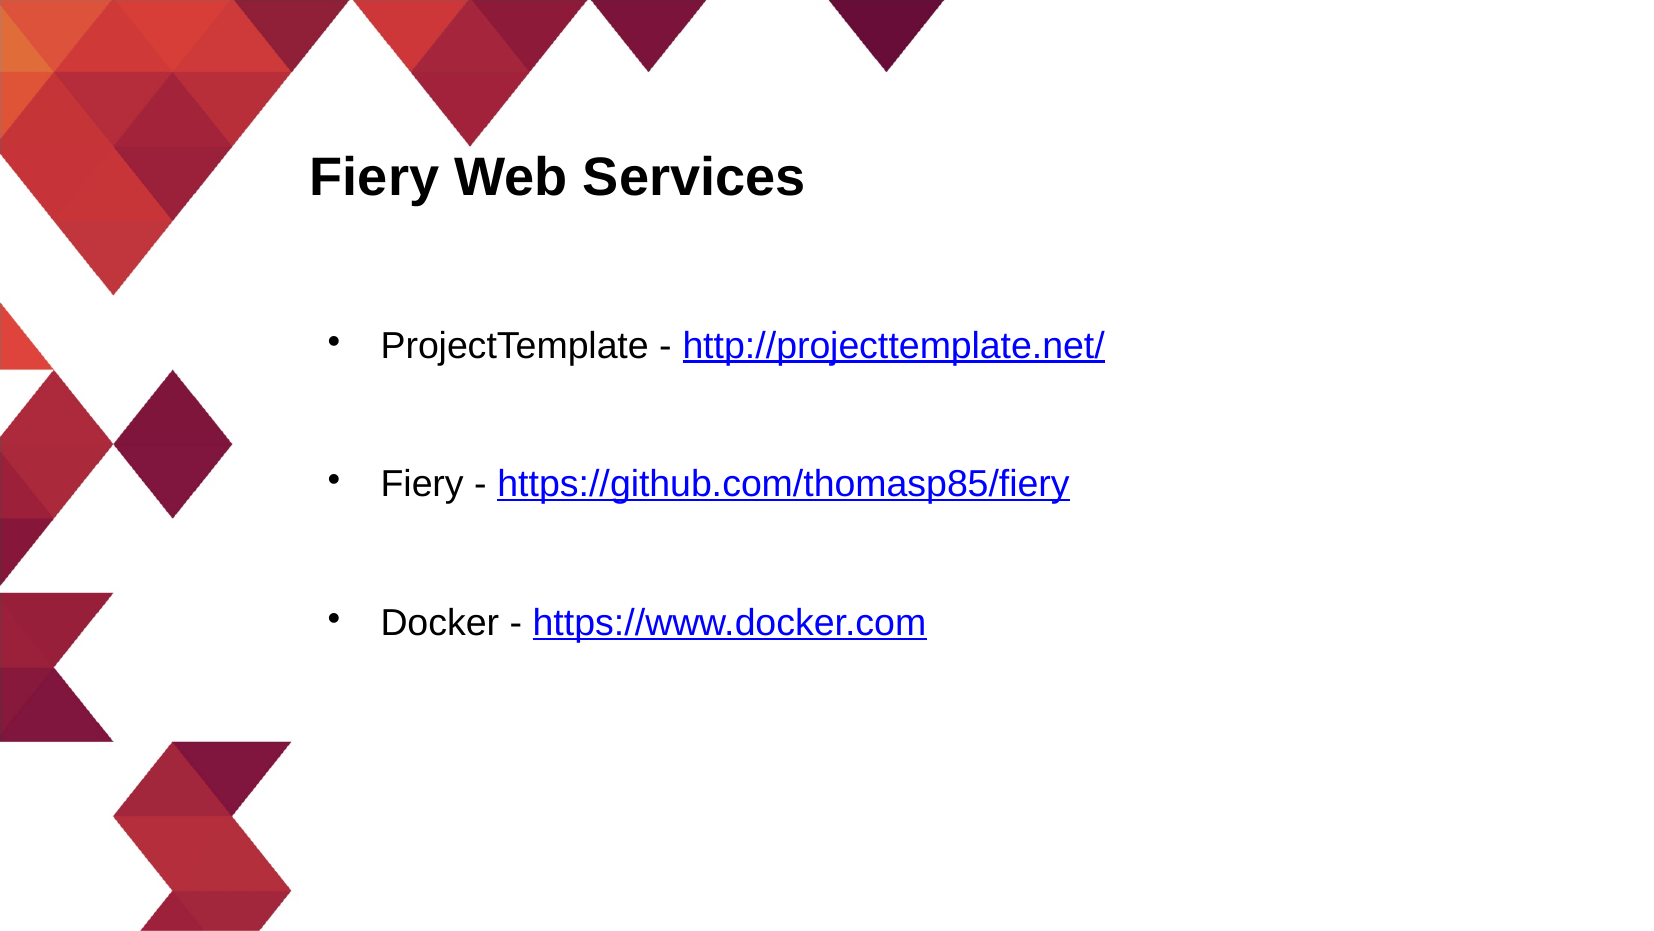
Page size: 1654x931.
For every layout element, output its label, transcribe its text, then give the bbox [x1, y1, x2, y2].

text_box ProjectTemplate - http://projecttemplate.net/ Fiery - https://github.com/thomasp85/fiery Docker - https://www.docker.com [309, 230, 1504, 817]
picture [0, 0, 1654, 931]
text_box Fiery Web Services [309, 116, 1504, 230]
